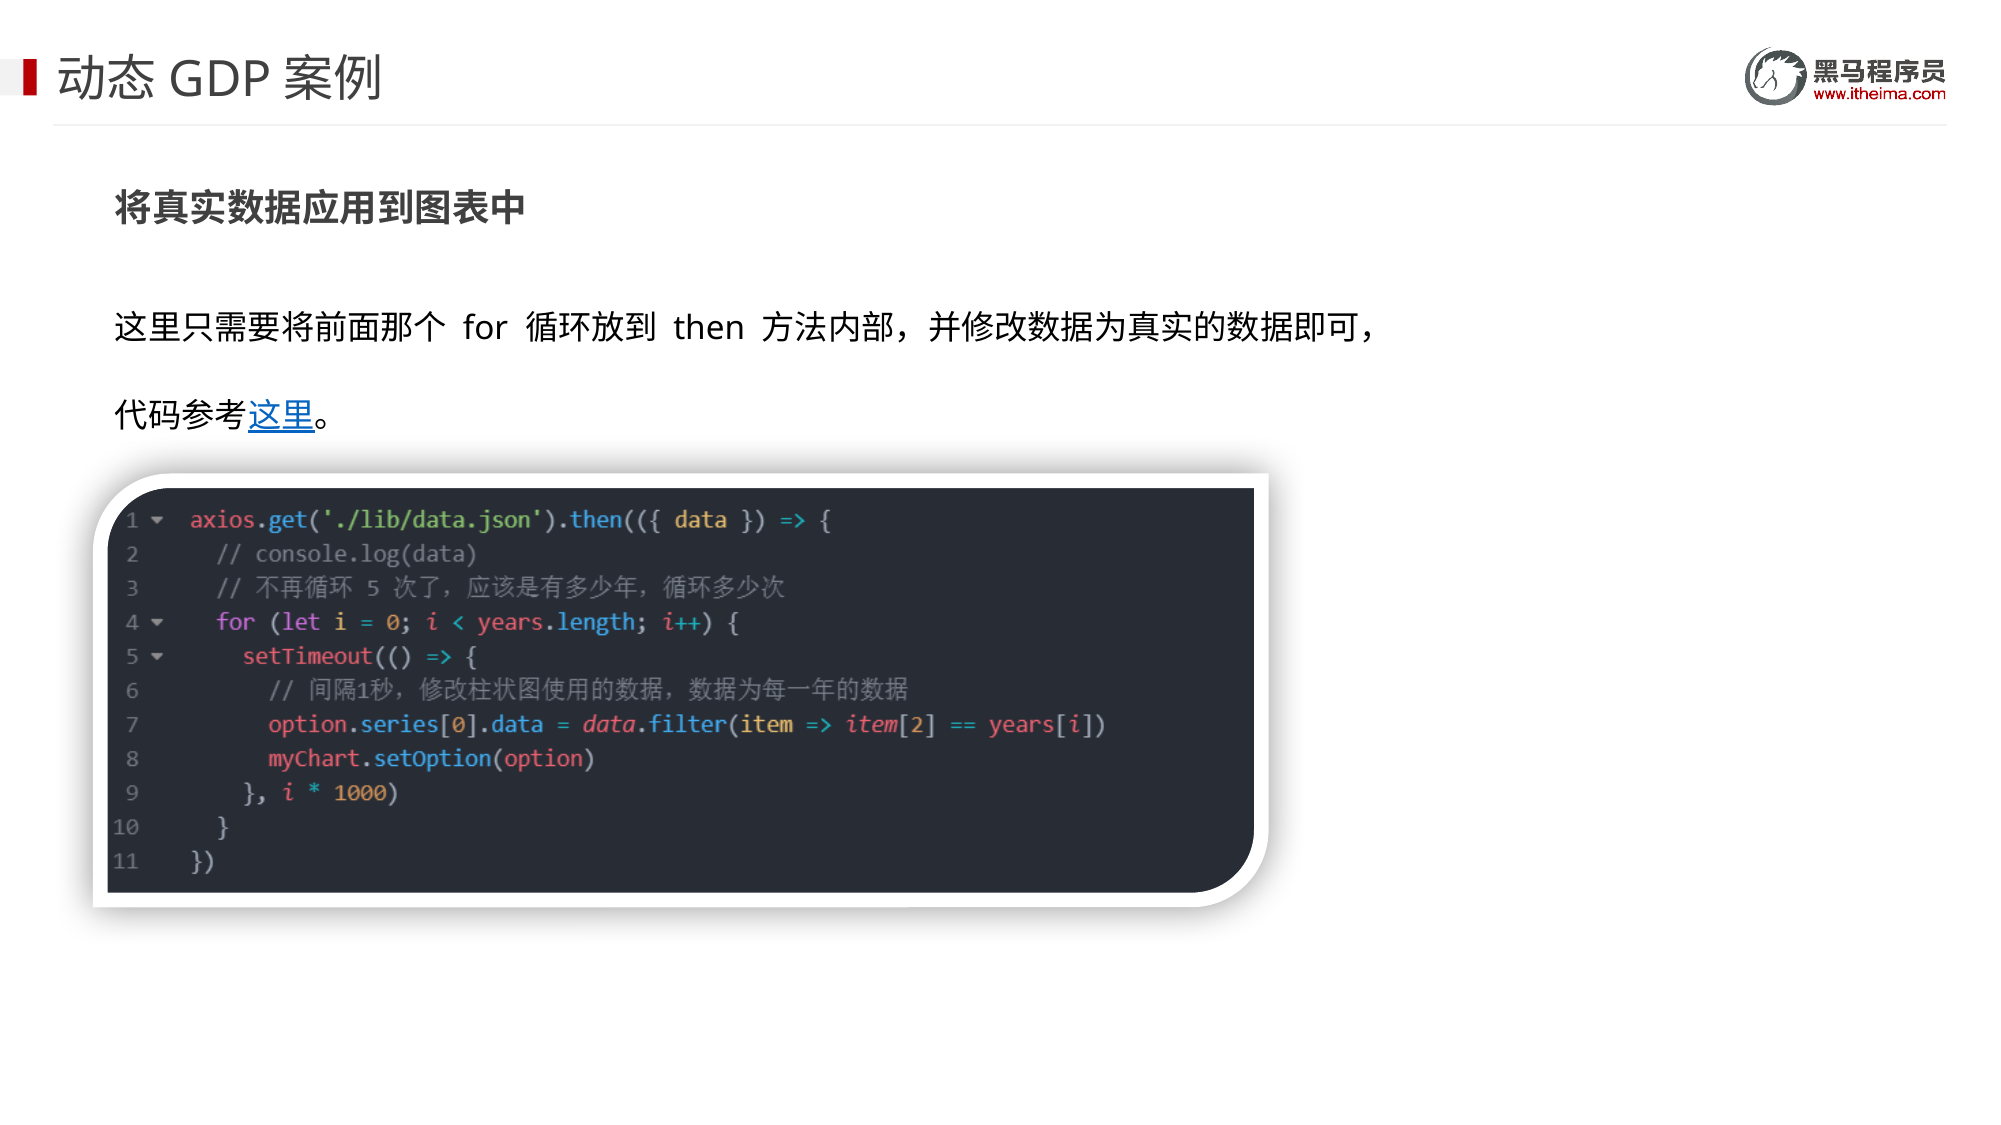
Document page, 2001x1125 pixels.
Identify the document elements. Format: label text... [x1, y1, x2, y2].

text_box 动态GDP案例 [41, 39, 399, 115]
text_box 这里只需要将前面那个 for 循环放到 then 方法内部，并修改数据为真实的数据即可，代码参考这里。 [100, 259, 1383, 450]
text_box 将真实数据应用到图表中 [99, 176, 542, 236]
picture [100, 480, 1262, 900]
picture [1744, 46, 1946, 106]
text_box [0, 59, 37, 96]
